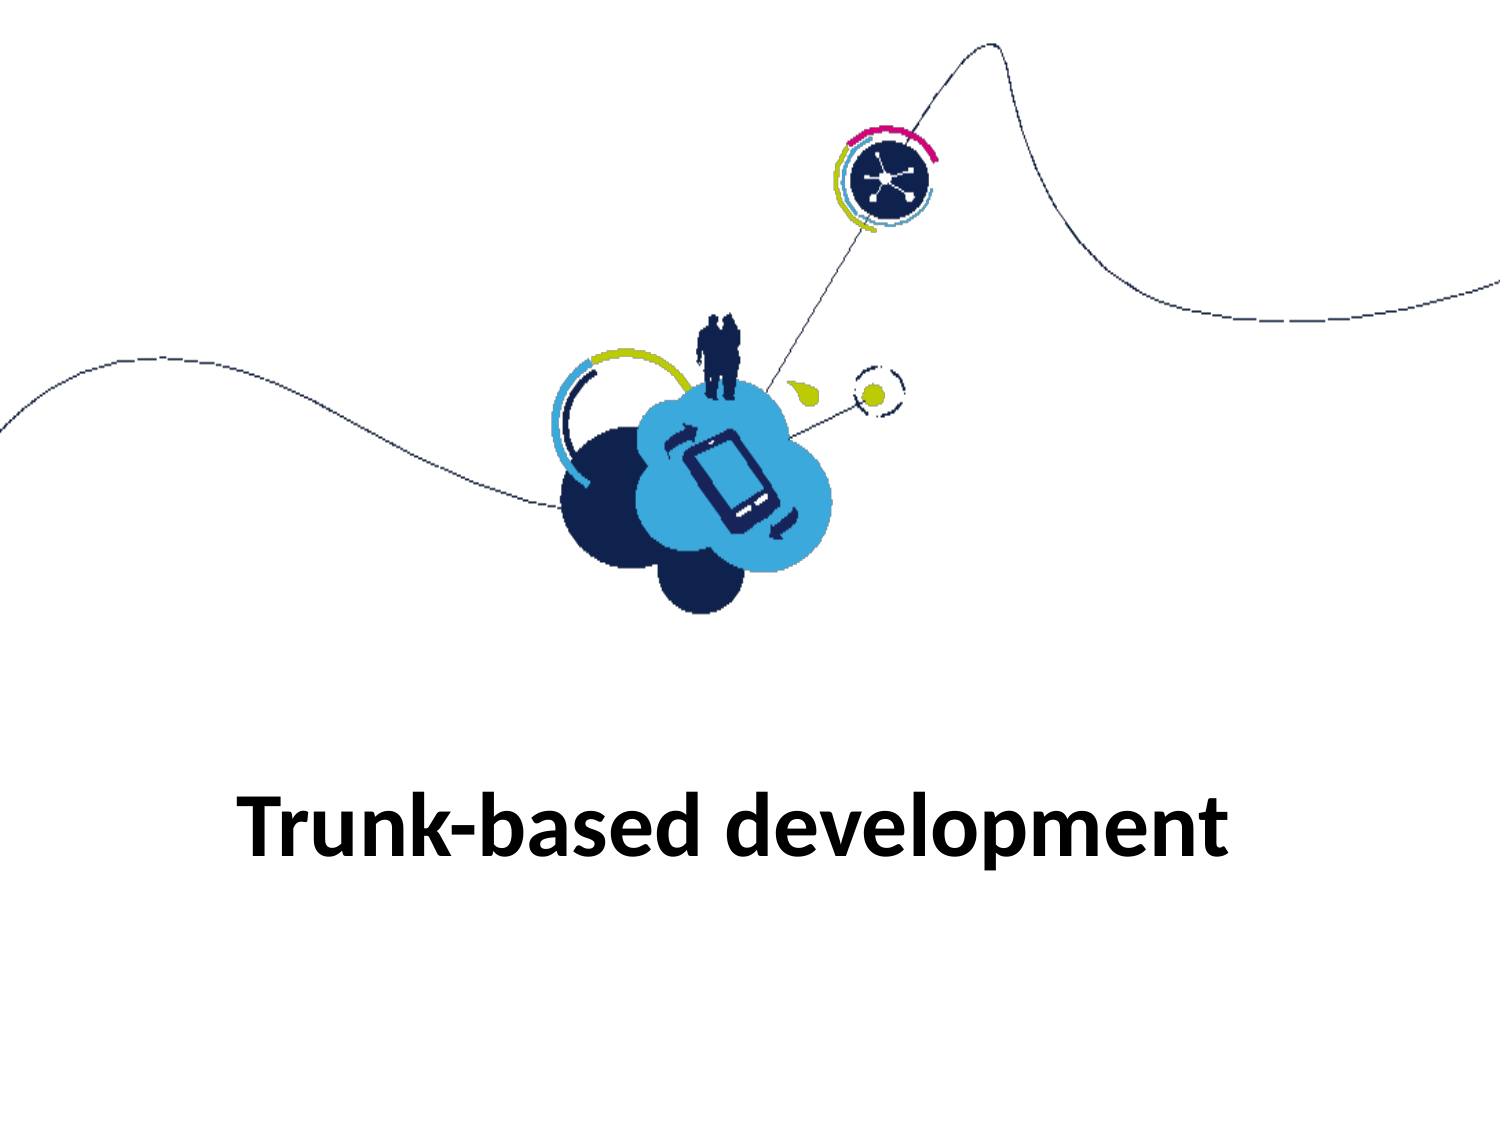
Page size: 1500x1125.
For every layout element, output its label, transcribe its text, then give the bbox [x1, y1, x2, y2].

picture [0, 0, 1500, 643]
title Trunk-based development [96, 702, 1372, 926]
